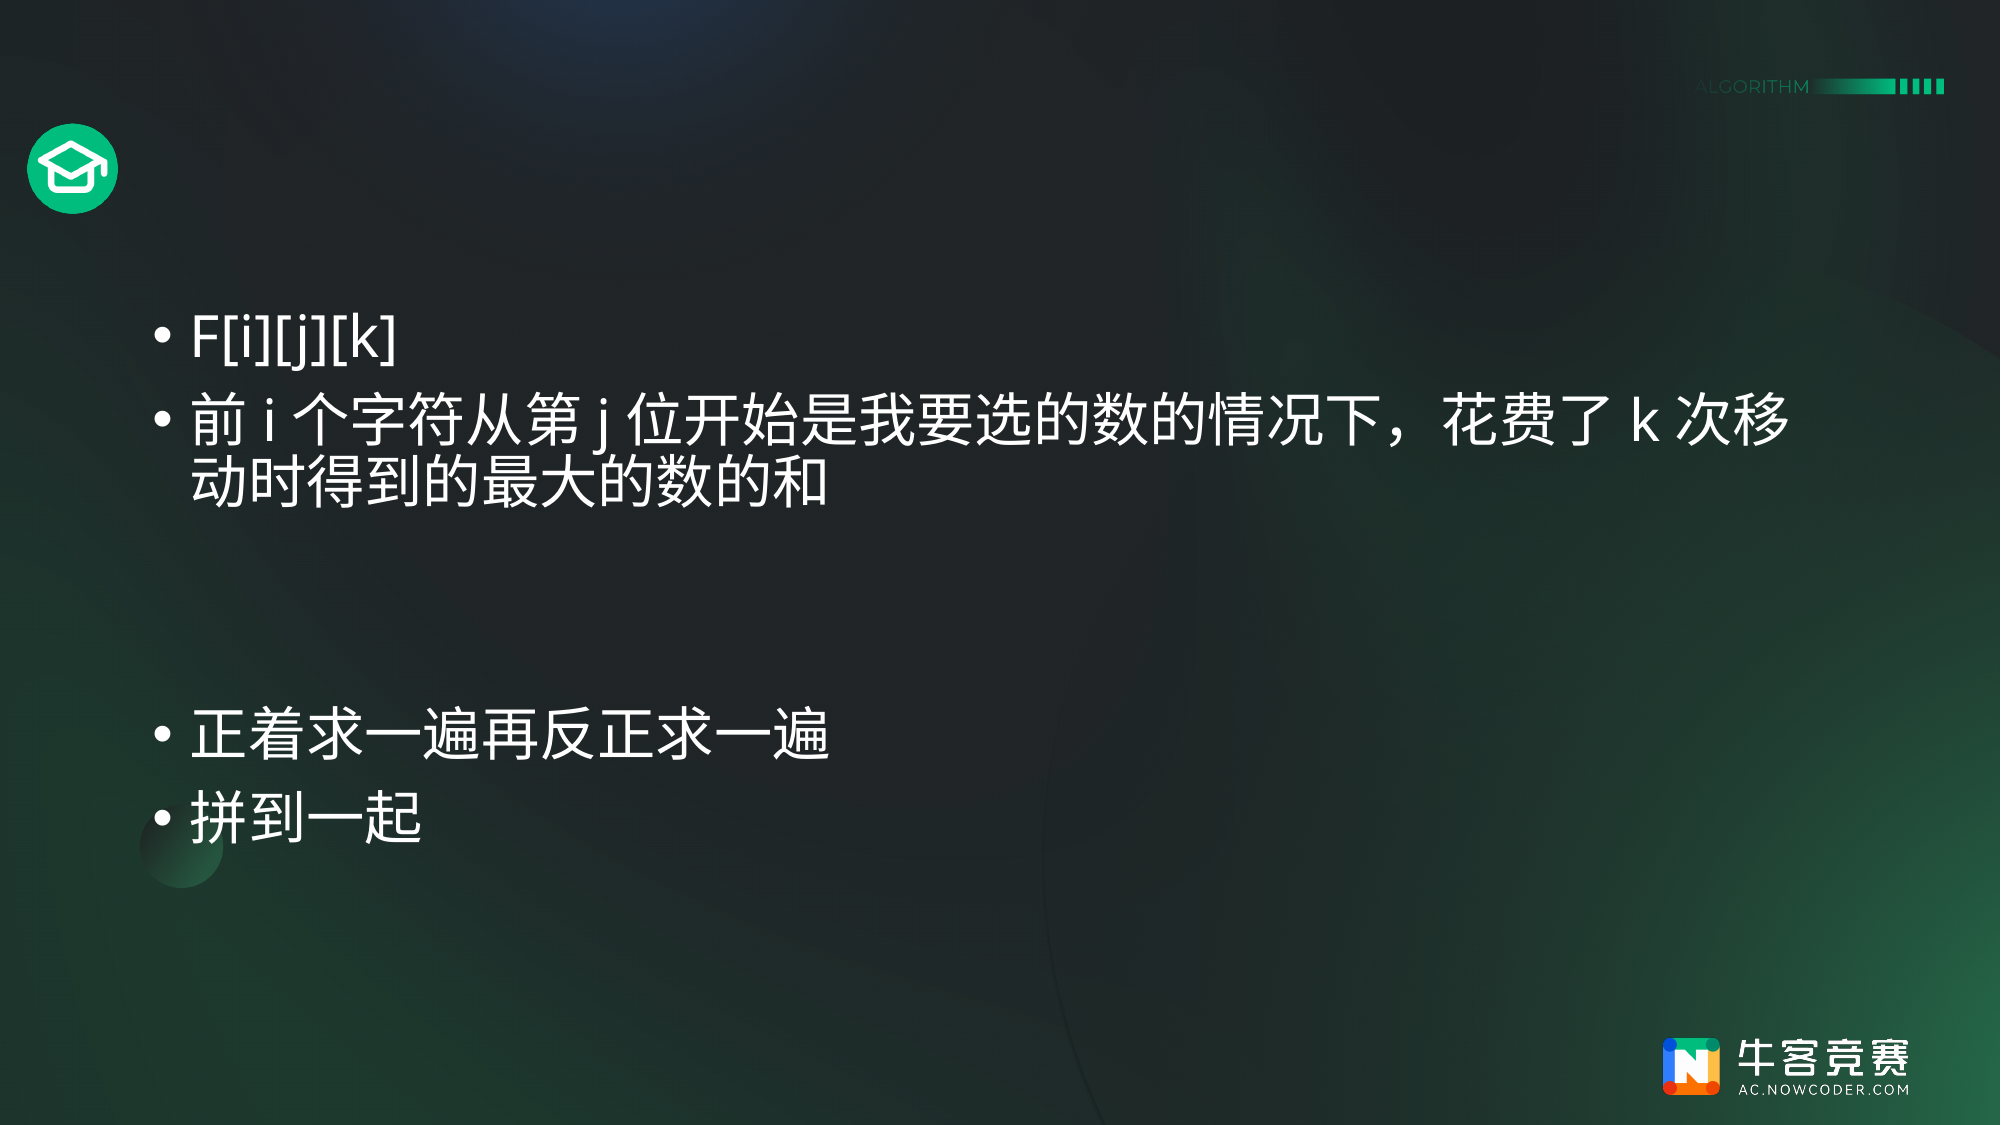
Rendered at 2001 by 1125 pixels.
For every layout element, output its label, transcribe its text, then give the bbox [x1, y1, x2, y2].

picture [0, 0, 2000, 1125]
list F[i][j][k] 前i个字符从第j位开始是我要选的数的情况下，花费了k次移动时得到的最大的数的和 正着求一遍再反正求一遍 拼到一起 [137, 299, 1863, 1014]
